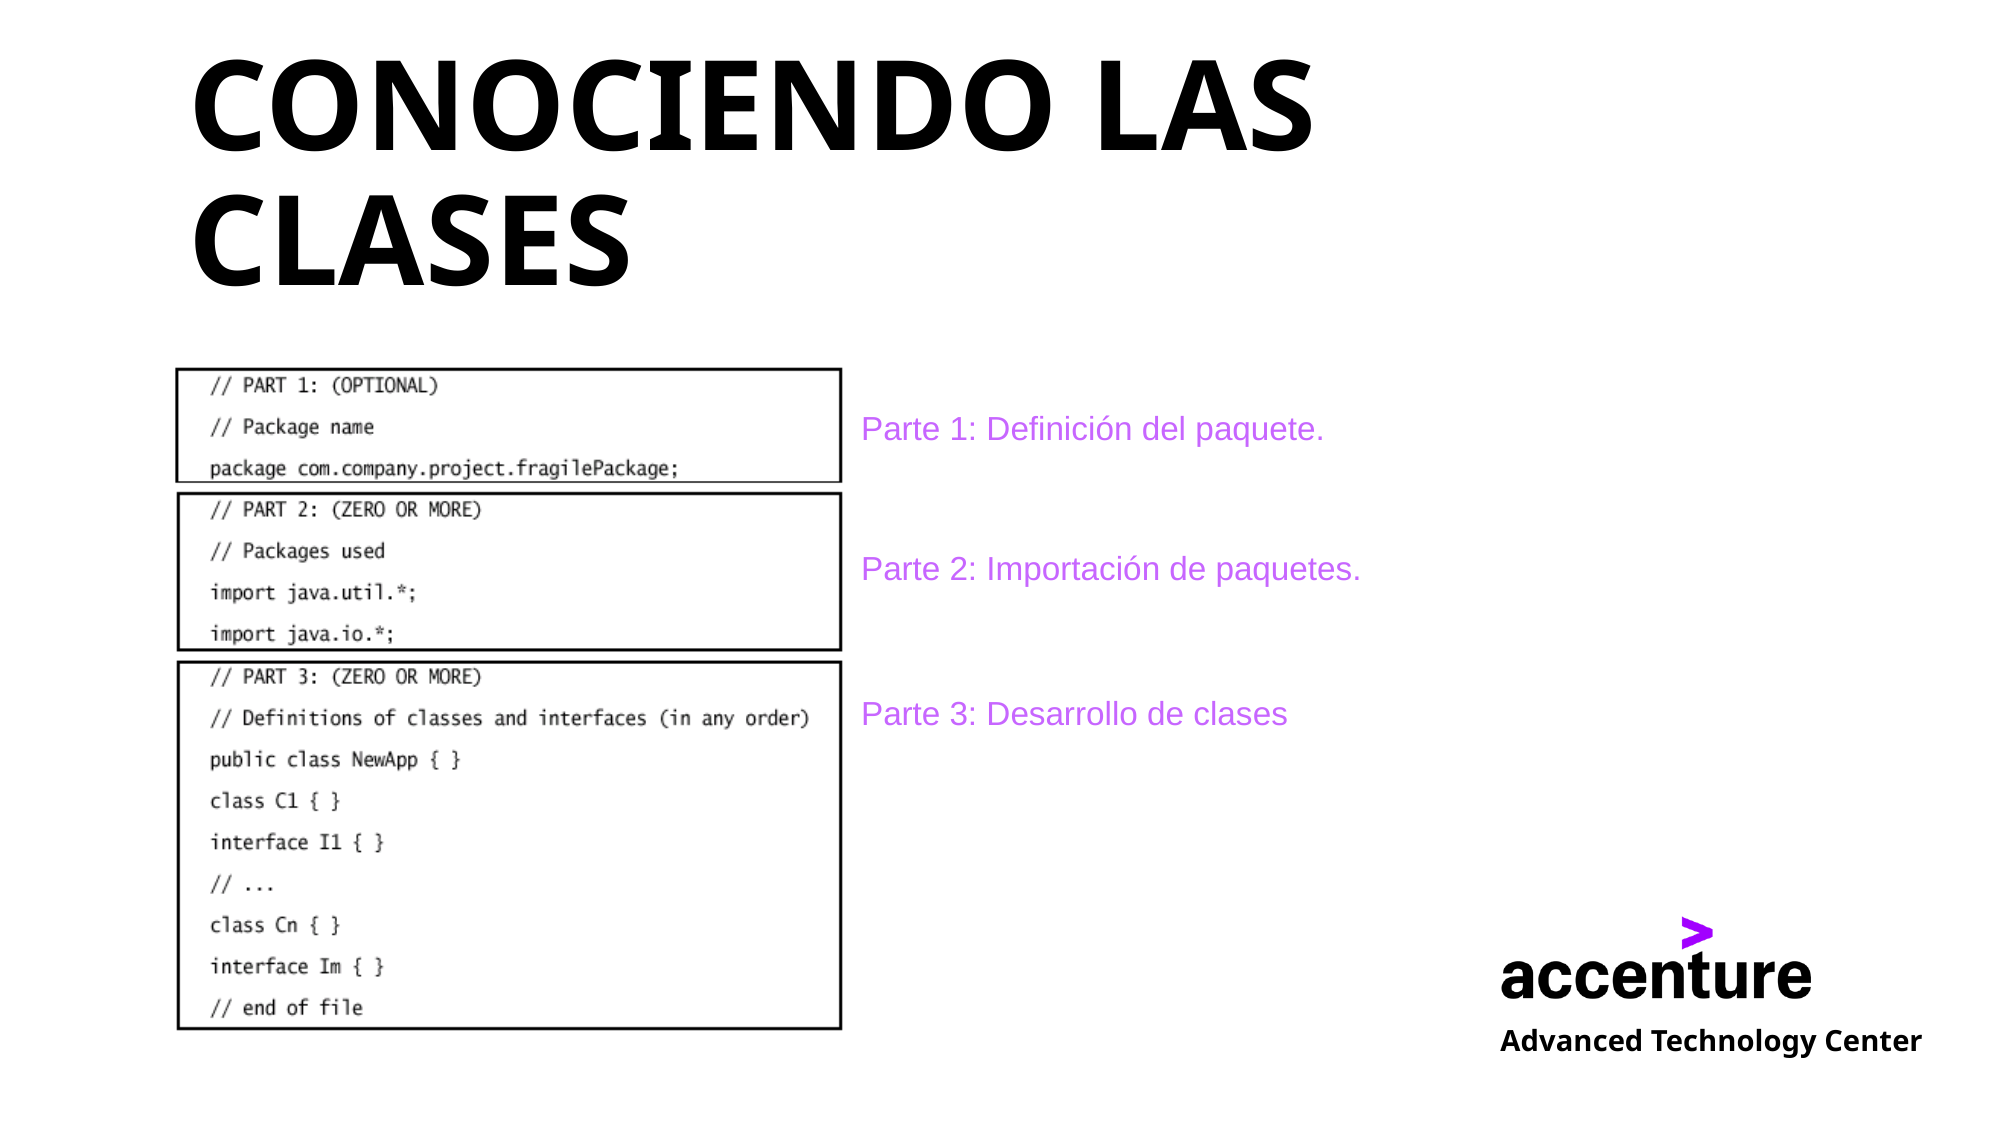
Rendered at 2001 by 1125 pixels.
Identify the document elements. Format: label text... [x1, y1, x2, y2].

picture [171, 365, 847, 1035]
picture [1501, 916, 1811, 999]
text_box Parte 3: Desarrollo de clases [861, 687, 1396, 738]
text_box Parte 2: Importación de paquetes. [861, 542, 1396, 593]
text_box Parte 1: Definición del paquete. [861, 402, 1396, 453]
title CONOCIENDO LAS CLASES [188, 30, 1501, 313]
